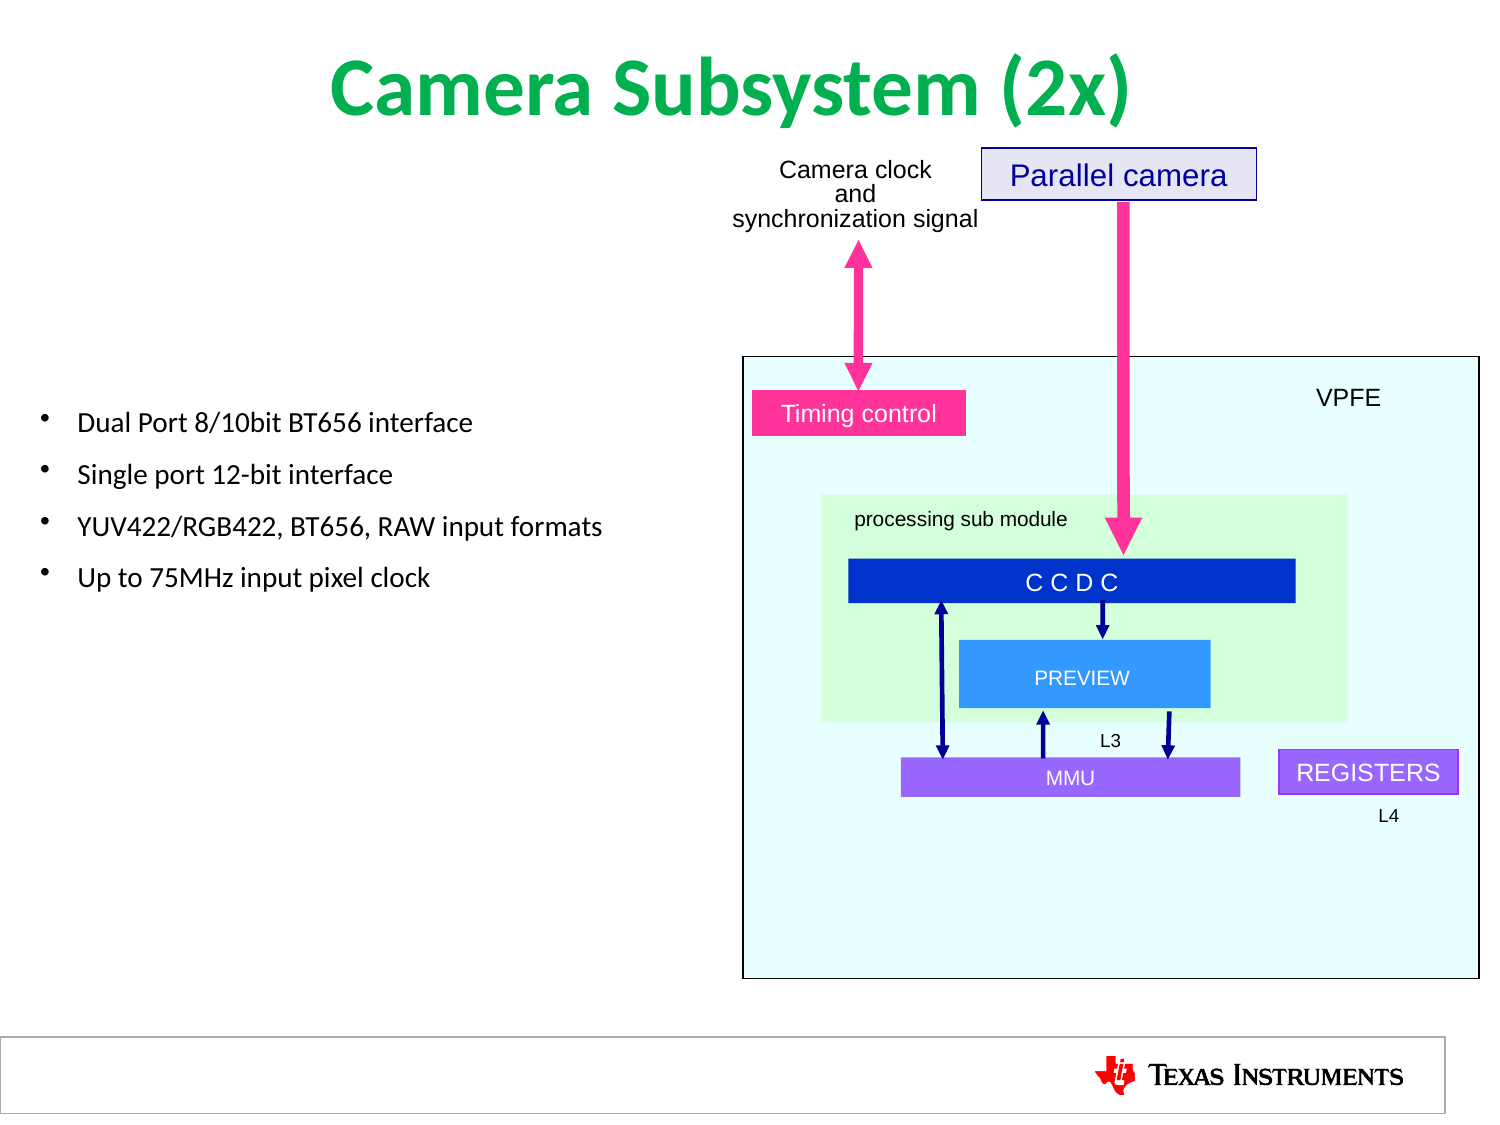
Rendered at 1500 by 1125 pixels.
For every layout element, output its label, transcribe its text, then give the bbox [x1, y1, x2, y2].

text_box [1036, 710, 1050, 759]
text_box C C D C [848, 558, 1296, 604]
title Camera Subsystem (2x) [37, 23, 1426, 158]
text_box L3 [1052, 721, 1170, 759]
text_box Timing control [752, 390, 966, 436]
text_box [1096, 600, 1109, 640]
text_box [1117, 201, 1130, 556]
text_box processing sub module [828, 498, 1094, 539]
list Dual Port 8/10bit BT656 interface Single port 12-bit interface YUV422/RGB422, BT656, RAW input formats Up to 75MHz input pixel clock [24, 395, 698, 895]
text_box [743, 356, 1480, 979]
text_box Camera clock and synchronization signal [699, 161, 1012, 238]
text_box VPFE [1290, 373, 1408, 419]
text_box REGISTERS [1278, 749, 1459, 795]
text_box [820, 494, 1348, 723]
picture [1095, 1056, 1403, 1095]
text_box Parallel camera [981, 147, 1257, 201]
text_box L4 [1330, 796, 1448, 834]
text_box [1170, 746, 1175, 756]
text_box [852, 239, 865, 392]
text_box PREVIEW [959, 639, 1211, 709]
text_box [935, 600, 949, 760]
text_box MMU [900, 757, 1241, 797]
